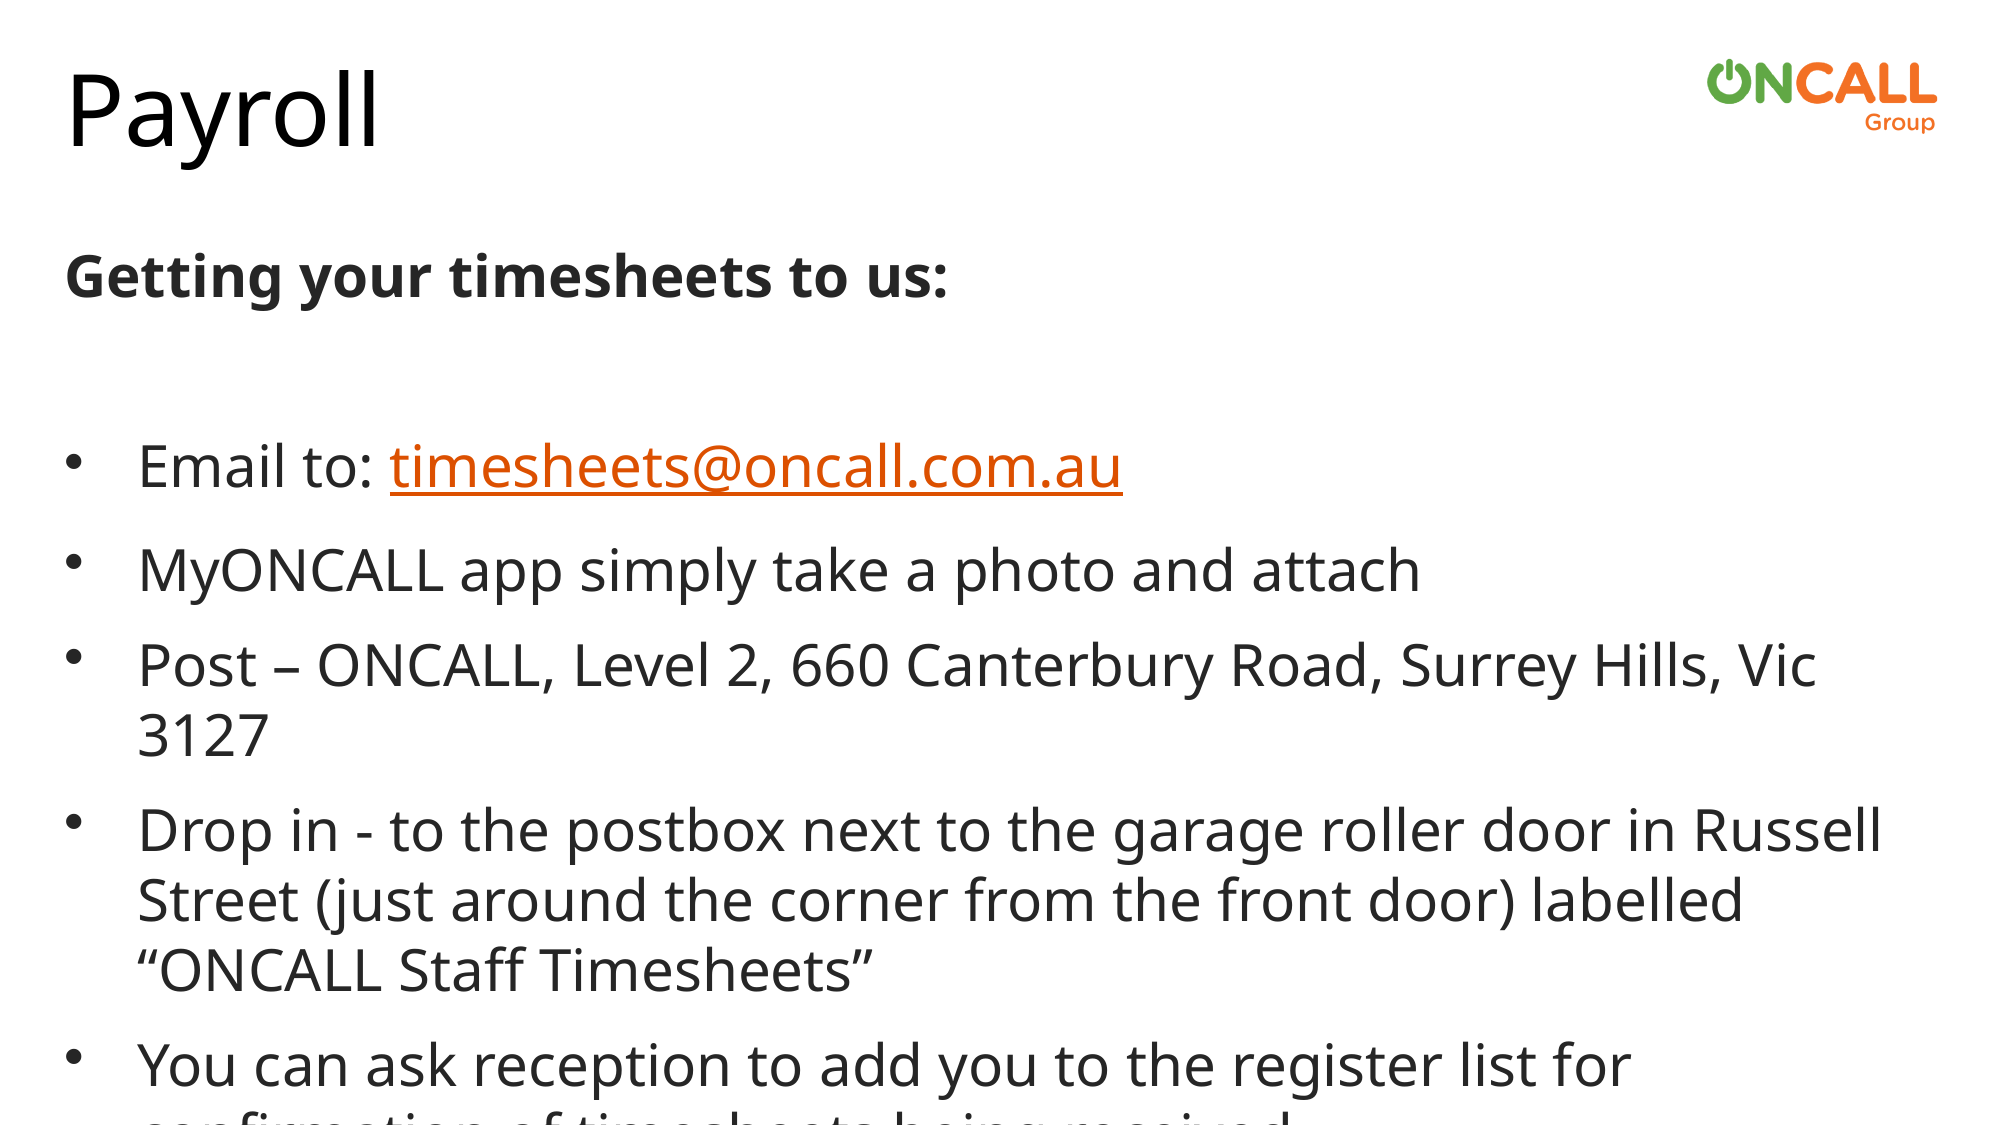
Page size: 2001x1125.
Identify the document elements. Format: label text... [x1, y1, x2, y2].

title Payroll [49, 30, 1951, 183]
list Getting your timesheets to us: Email to: timesheets@oncall.com.au MyONCALL app simply take a photo and attach Post – ONCALL, Level 2, 660 Canterbury Road, Surrey Hills, Vic 3127 Drop in - to the postbox next to the garage roller door in Russell Street (just around the corner from the front door) labelled “ONCALL Staff Timesheets” You can ask reception to add you to the register list for confirmation of timesheets being received. Reception also supplies new timesheet books on request [49, 231, 1951, 1059]
